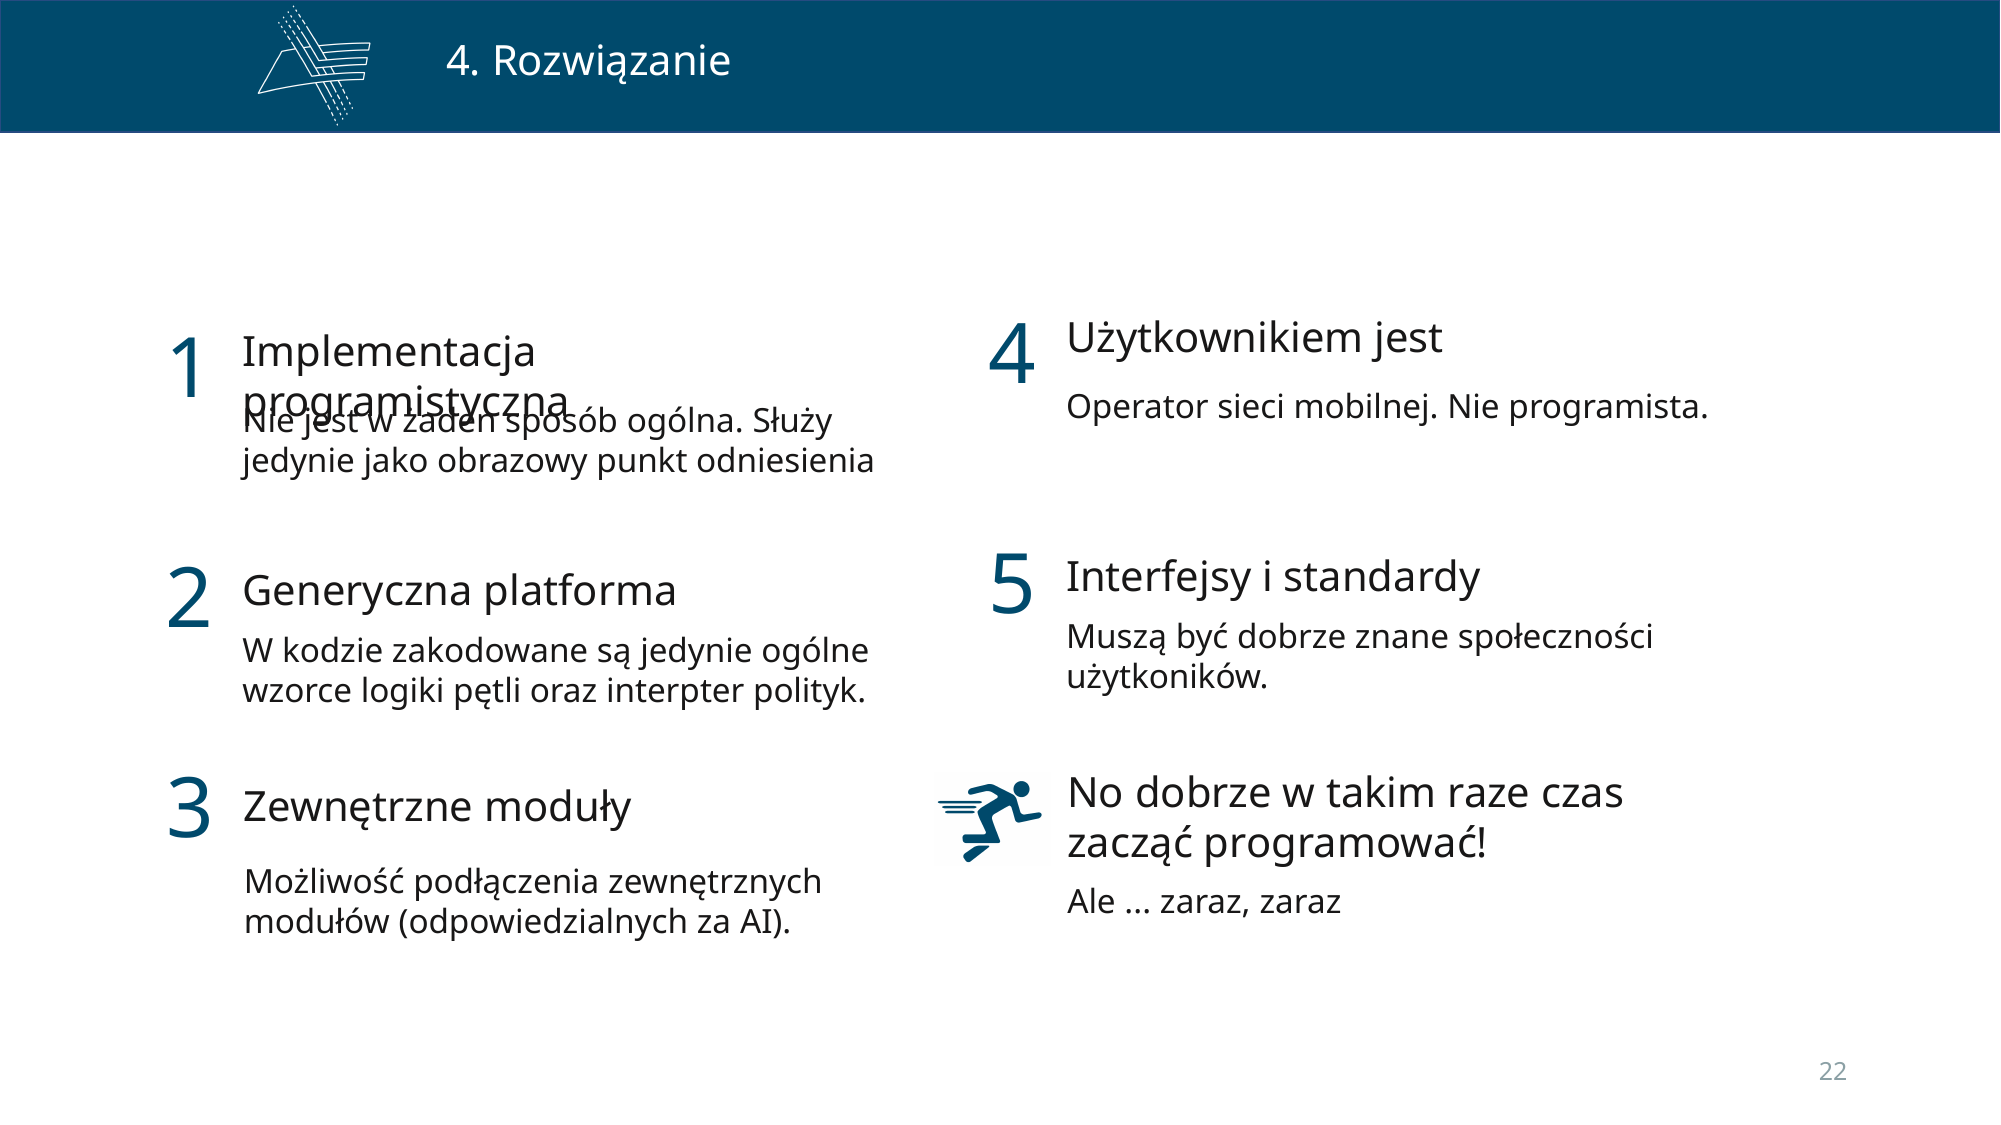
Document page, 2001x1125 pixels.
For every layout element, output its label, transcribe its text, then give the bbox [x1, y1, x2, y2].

text_box Zewnętrzne moduły [229, 772, 934, 838]
slide_number 22 [1412, 1042, 1863, 1103]
text_box 1 [150, 306, 228, 422]
text_box Możliwość podłączenia zewnętrznych modułów (odpowiedzialnych za AI). [229, 852, 897, 948]
text_box Muszą być dobrze znane społeczności użytkoników. [1051, 608, 1759, 703]
text_box 2 [150, 536, 228, 652]
text_box No dobrze w takim raze czas zacząć programować! [1052, 758, 1768, 874]
text_box Nie jest w żaden sposób ogólna. Służy jedynie jako obrazowy punkt odniesienia [227, 391, 945, 487]
text_box Generyczna platforma [228, 556, 798, 622]
text_box Interfejsy i standardy [1052, 542, 1622, 608]
text_box [0, 0, 2000, 133]
text_box Operator sieci mobilnej. Nie programista. [1051, 377, 1768, 433]
text_box Ale ... zaraz, zaraz [1052, 872, 1721, 928]
text_box 5 [973, 522, 1052, 638]
text_box Implementacja programistyczna [227, 317, 877, 391]
text_box 4. Rozwiązanie [431, 26, 1367, 92]
text_box W kodzie zakodowane są jedynie ogólne wzorce logiki pętli oraz interpter polityk. [227, 622, 935, 717]
picture [934, 772, 1051, 866]
text_box 4 [973, 293, 1052, 408]
text_box 3 [151, 746, 230, 862]
text_box Użytkownikiem jest [1051, 303, 1700, 369]
